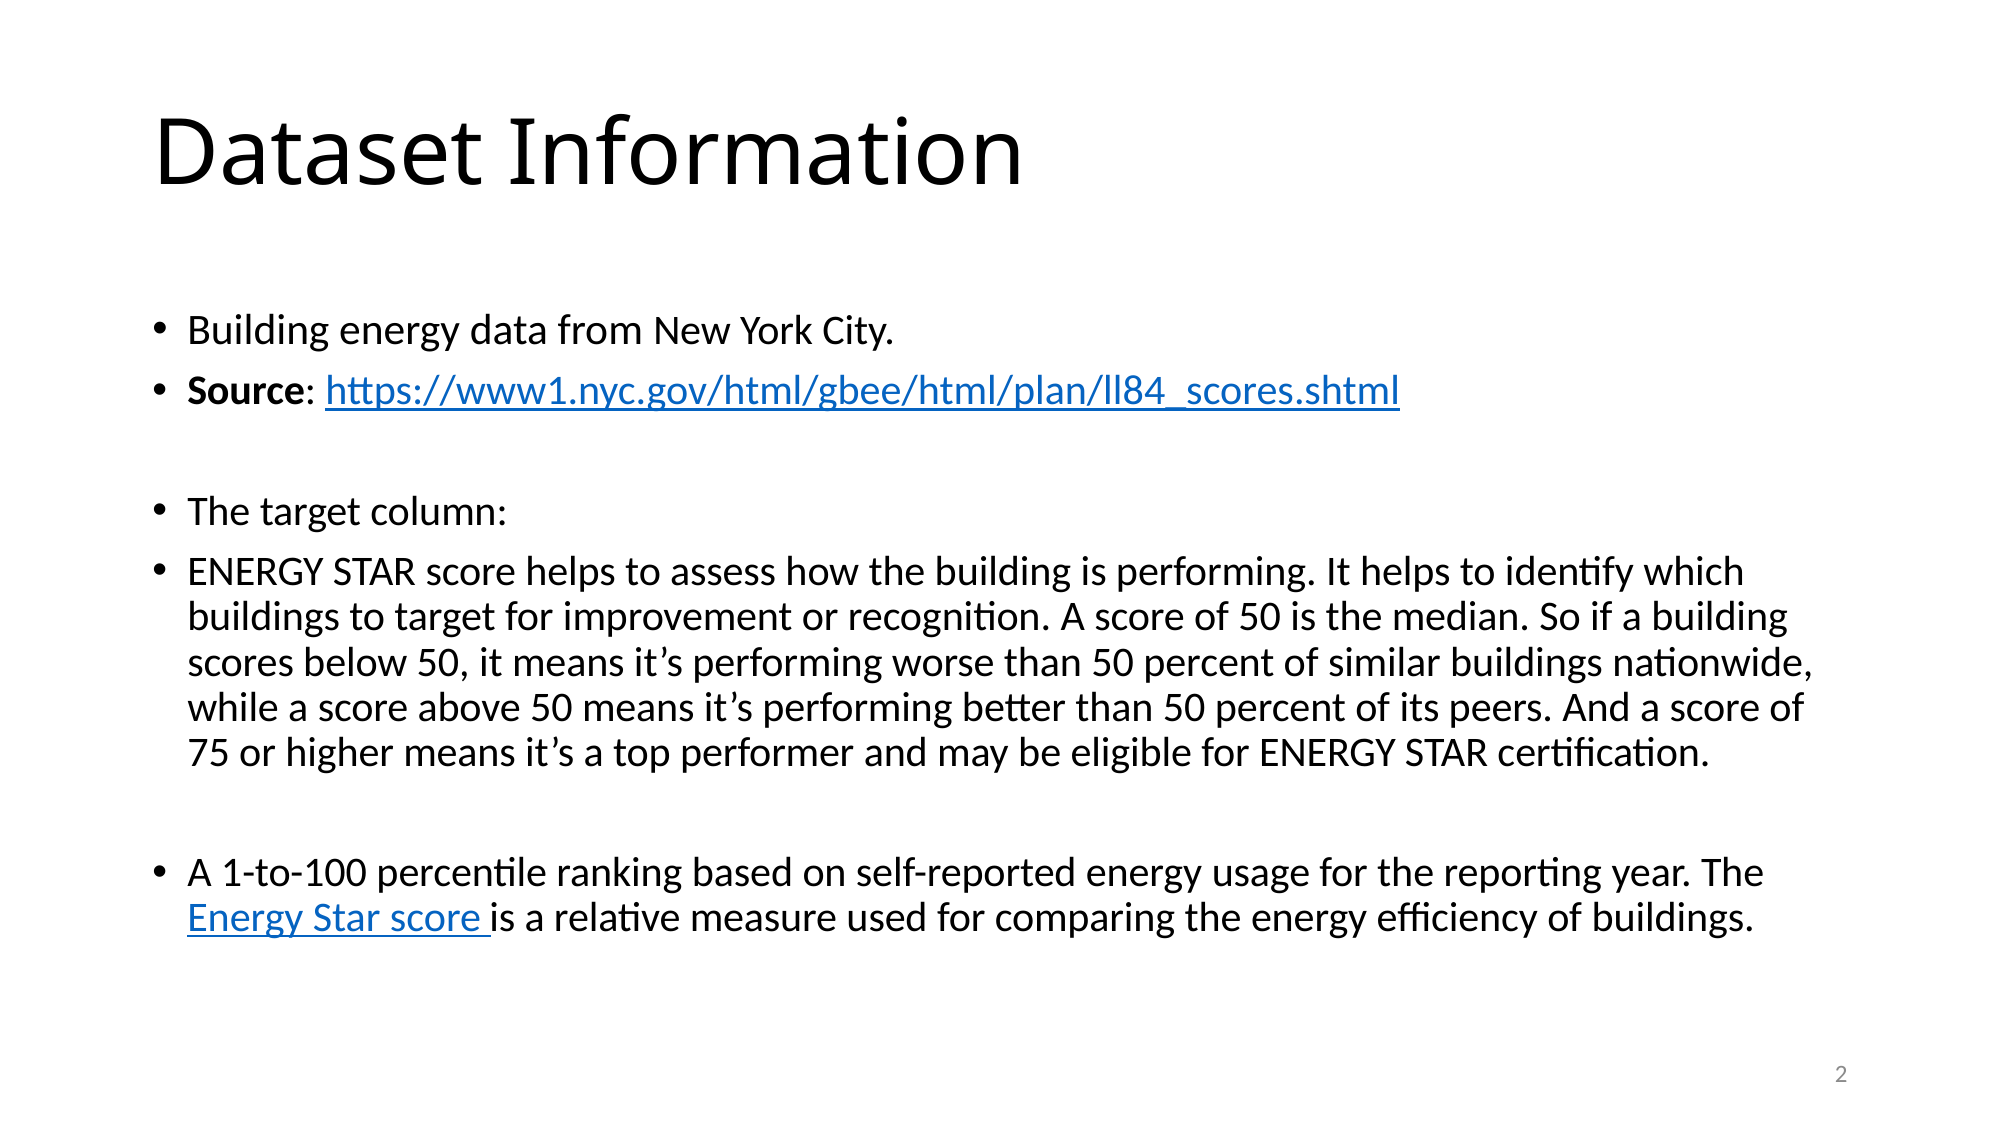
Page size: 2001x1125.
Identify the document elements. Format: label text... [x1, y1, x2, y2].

title Dataset Information [137, 46, 1863, 264]
slide_number 2 [1412, 1042, 1863, 1103]
list Building energy data from New York City. Source: https://www1.nyc.gov/html/gbee/html/plan/ll84_scores.shtml The target column: ENERGY STAR score helps to assess how the building is performing. It helps to identify which buildings to target for improvement or recognition. A score of 50 is the median. So if a building scores below 50, it means it’s performing worse than 50 percent of similar buildings nationwide, while a score above 50 means it’s performing better than 50 percent of its peers. And a score of 75 or higher means it’s a top performer and may be eligible for ENERGY STAR certification. A 1-to-100 percentile ranking based on self-reported energy usage for the reporting year. The Energy Star score is a relative measure used for comparing the energy efficiency of buildings. [137, 299, 1863, 1014]
